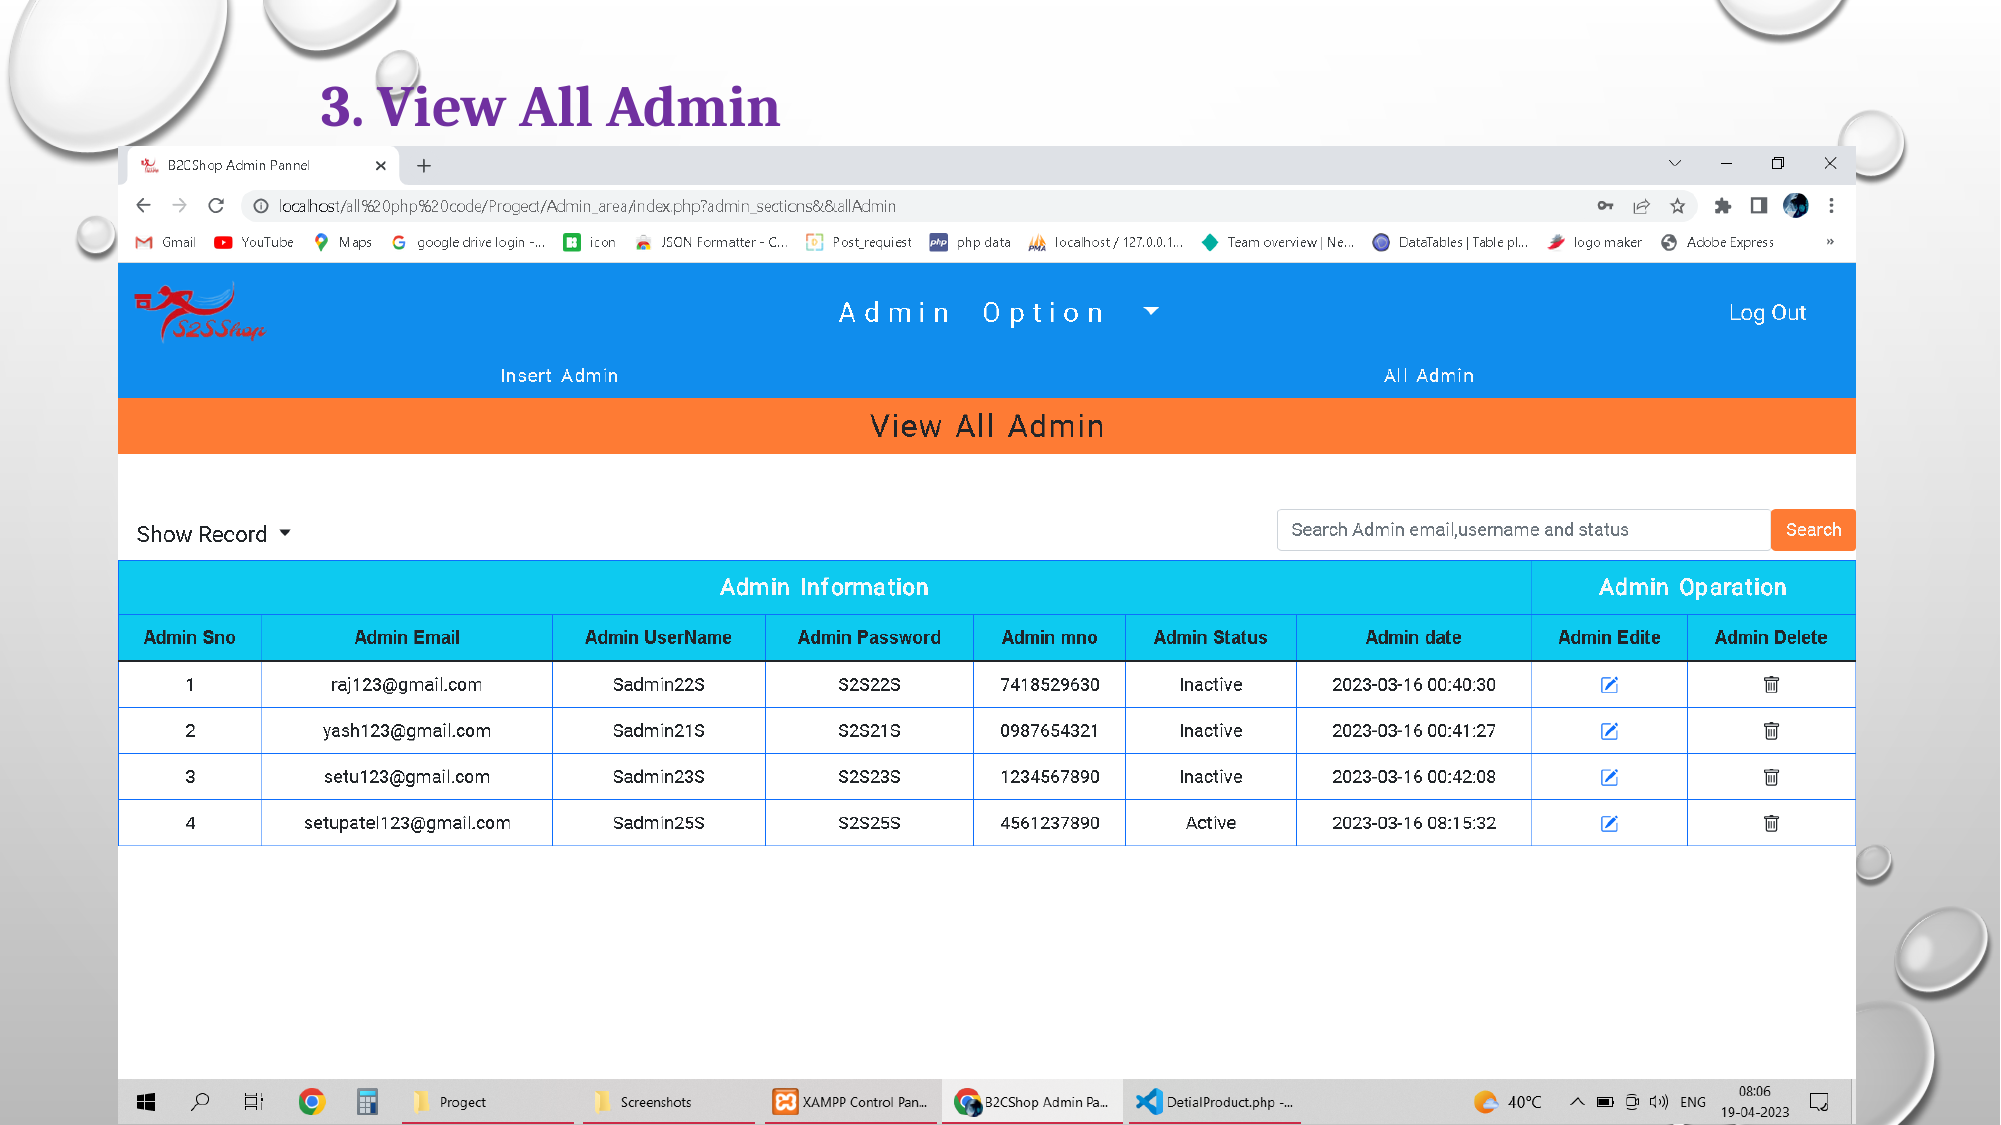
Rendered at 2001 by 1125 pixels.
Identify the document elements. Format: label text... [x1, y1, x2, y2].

picture [0, 0, 2000, 1125]
text_box 3. View All Admin [307, 60, 1308, 144]
